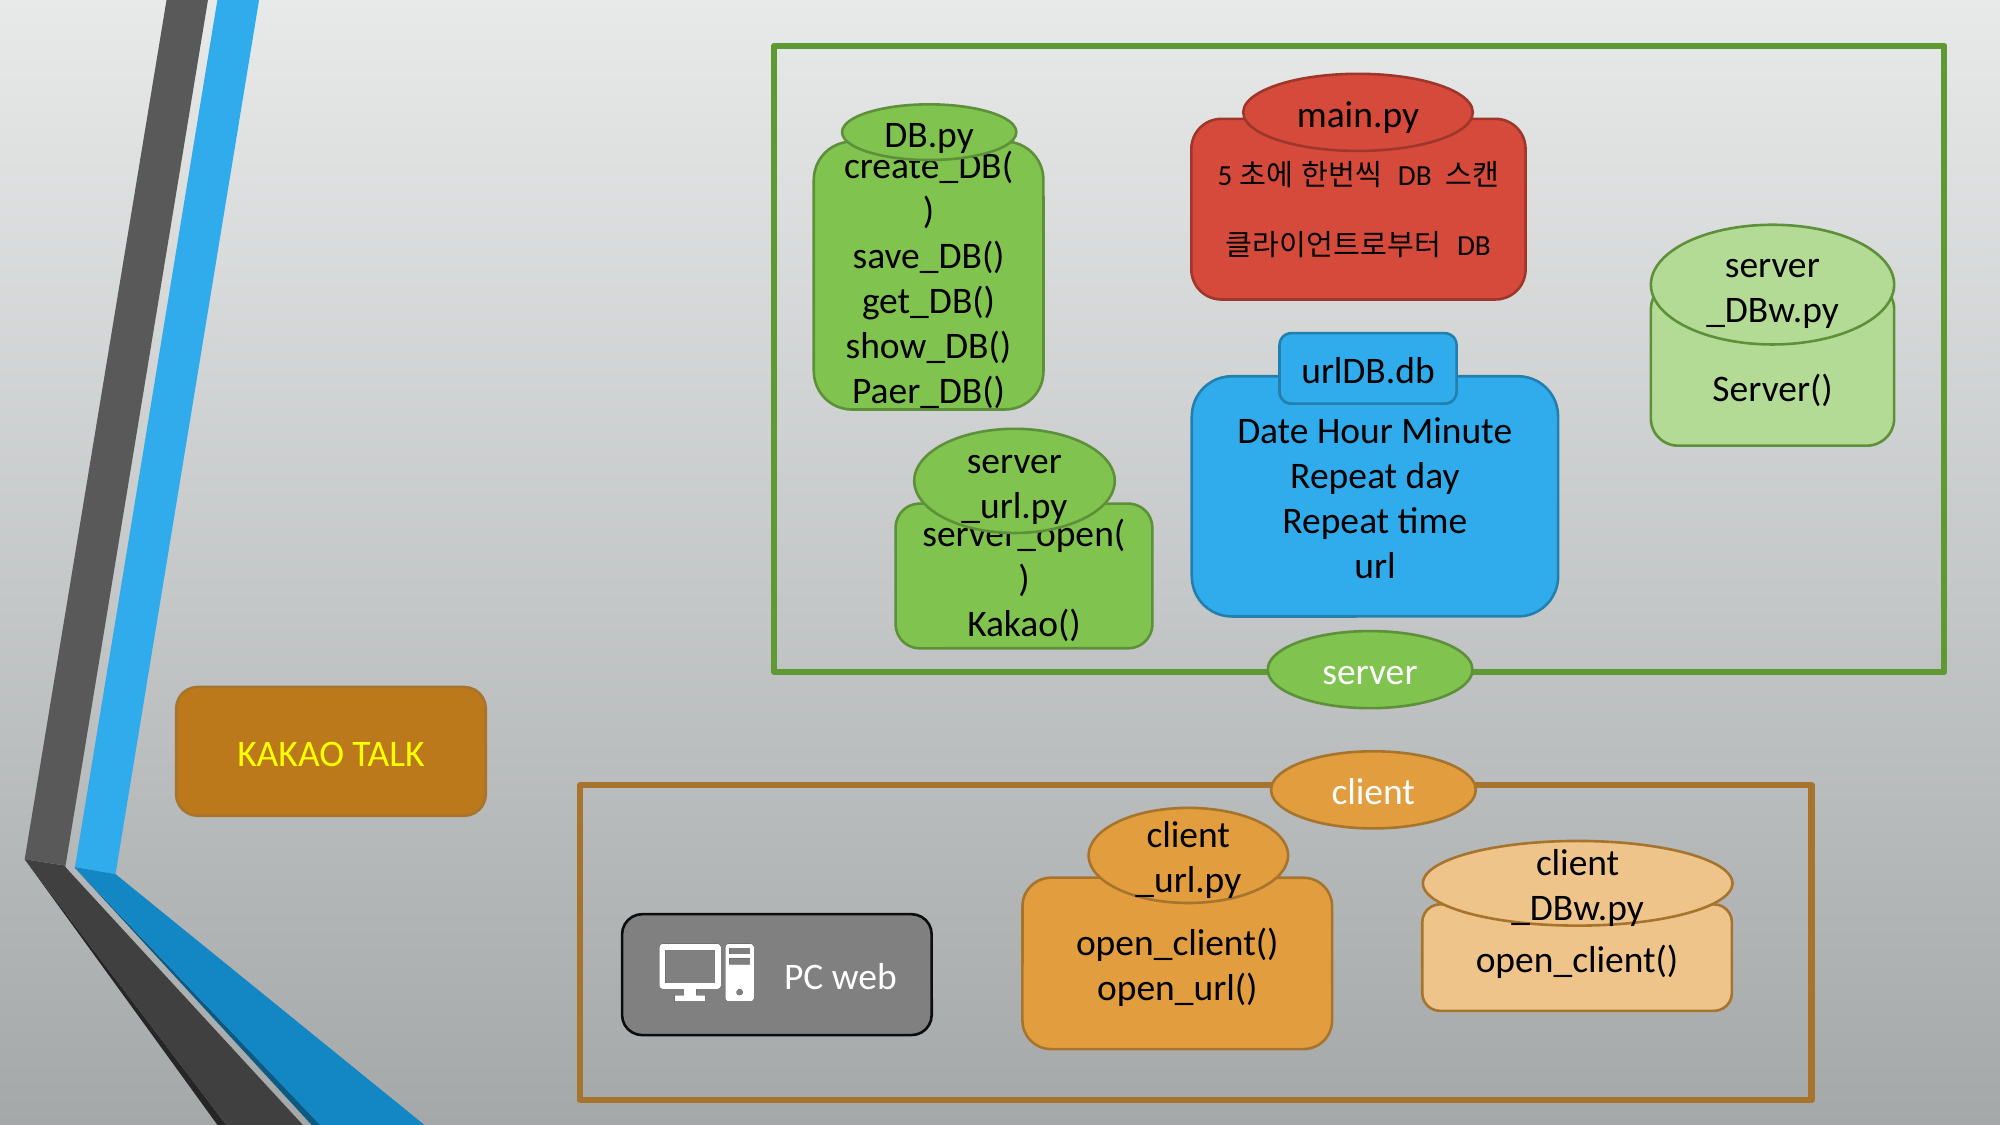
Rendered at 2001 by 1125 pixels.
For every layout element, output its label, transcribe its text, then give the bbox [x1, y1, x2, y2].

text_box urlDB.db [1278, 331, 1458, 405]
text_box KAKAO TALK [174, 685, 488, 818]
text_box client [1269, 750, 1478, 830]
text_box [579, 784, 1813, 1101]
text_box [773, 44, 1946, 673]
text_box Date Hour Minute Repeat day Repeat time url [1190, 374, 1560, 618]
text_box server [1266, 629, 1474, 710]
text_box [656, 922, 757, 1023]
